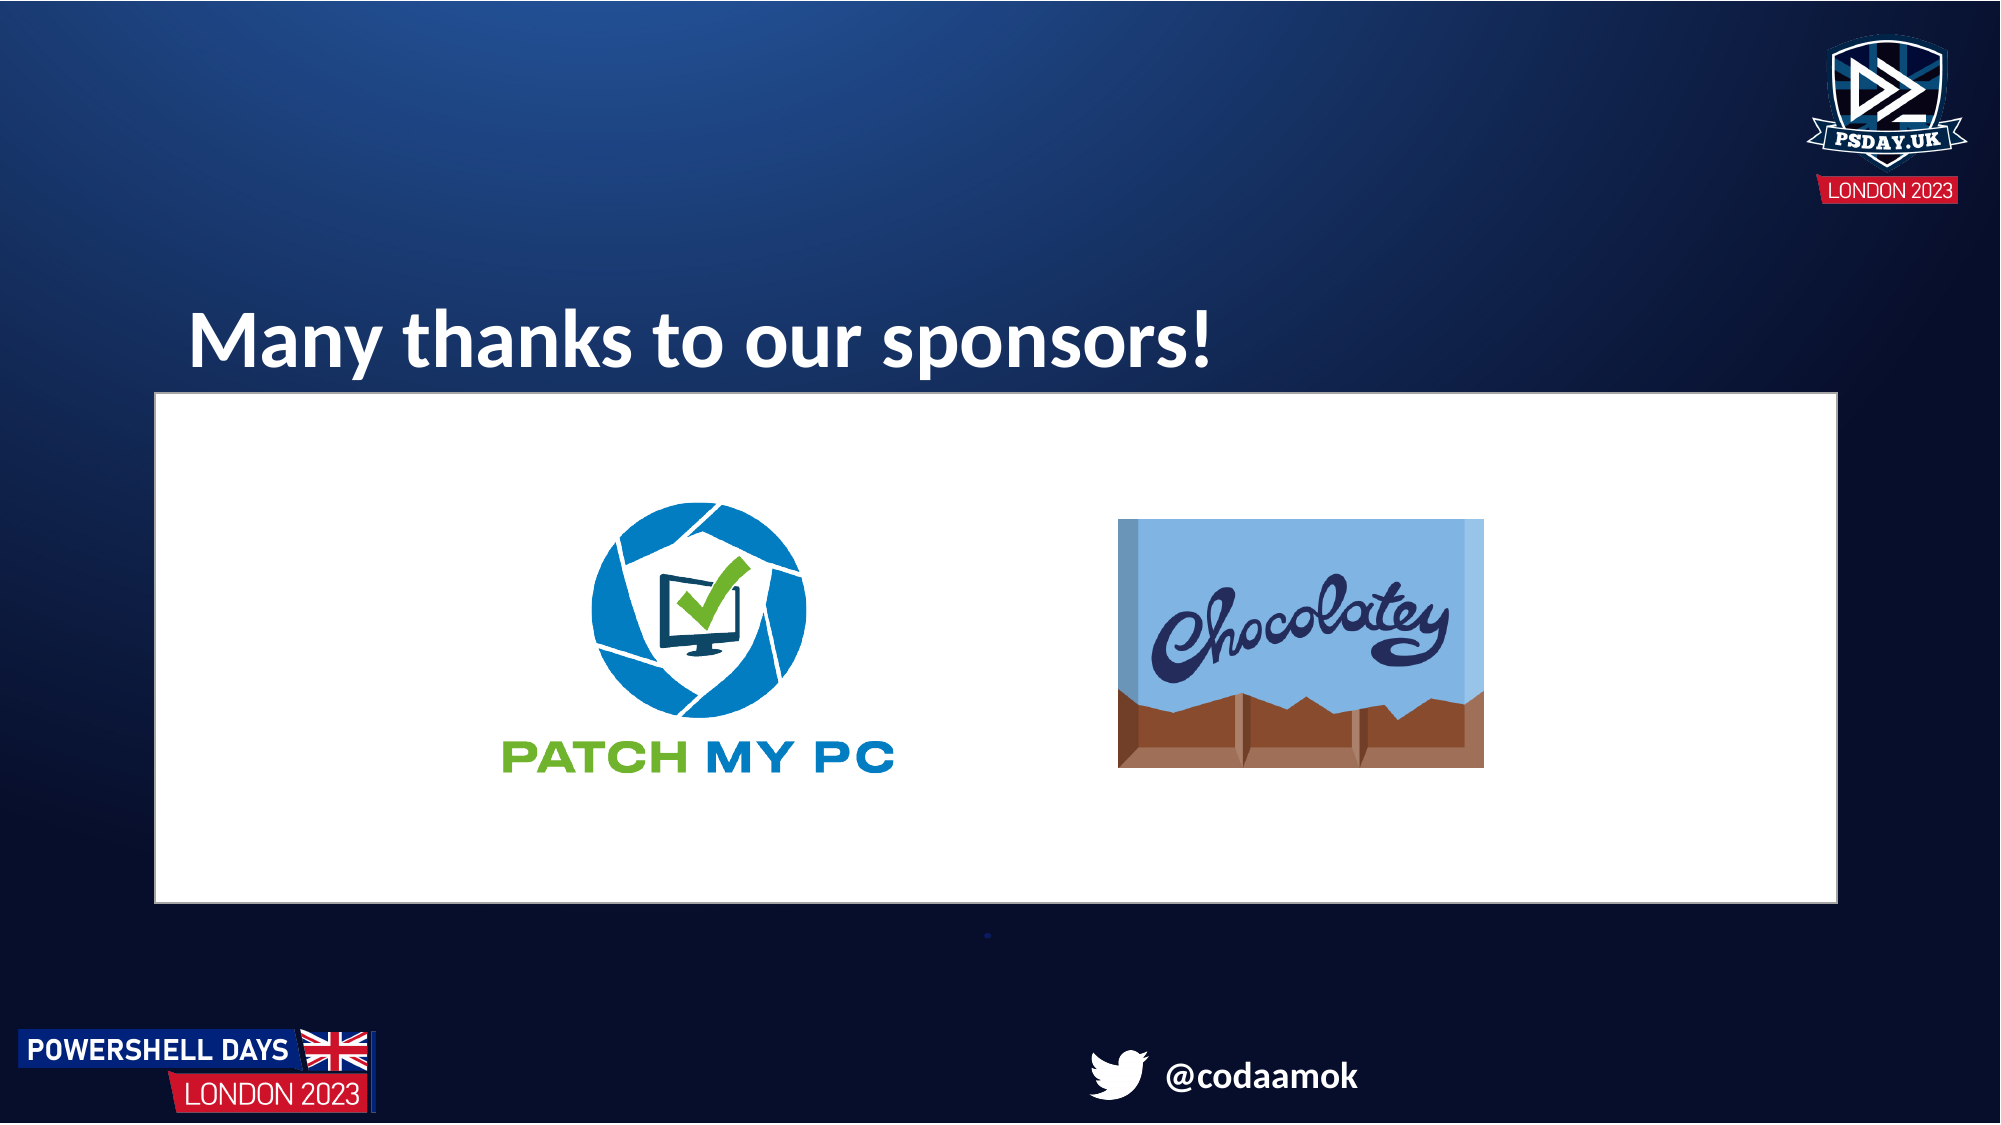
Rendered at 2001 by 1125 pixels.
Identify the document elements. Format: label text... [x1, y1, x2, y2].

picture [0, 1, 2000, 1123]
text_box Many thanks to our sponsors! [172, 277, 1795, 392]
text_box [154, 392, 1838, 904]
